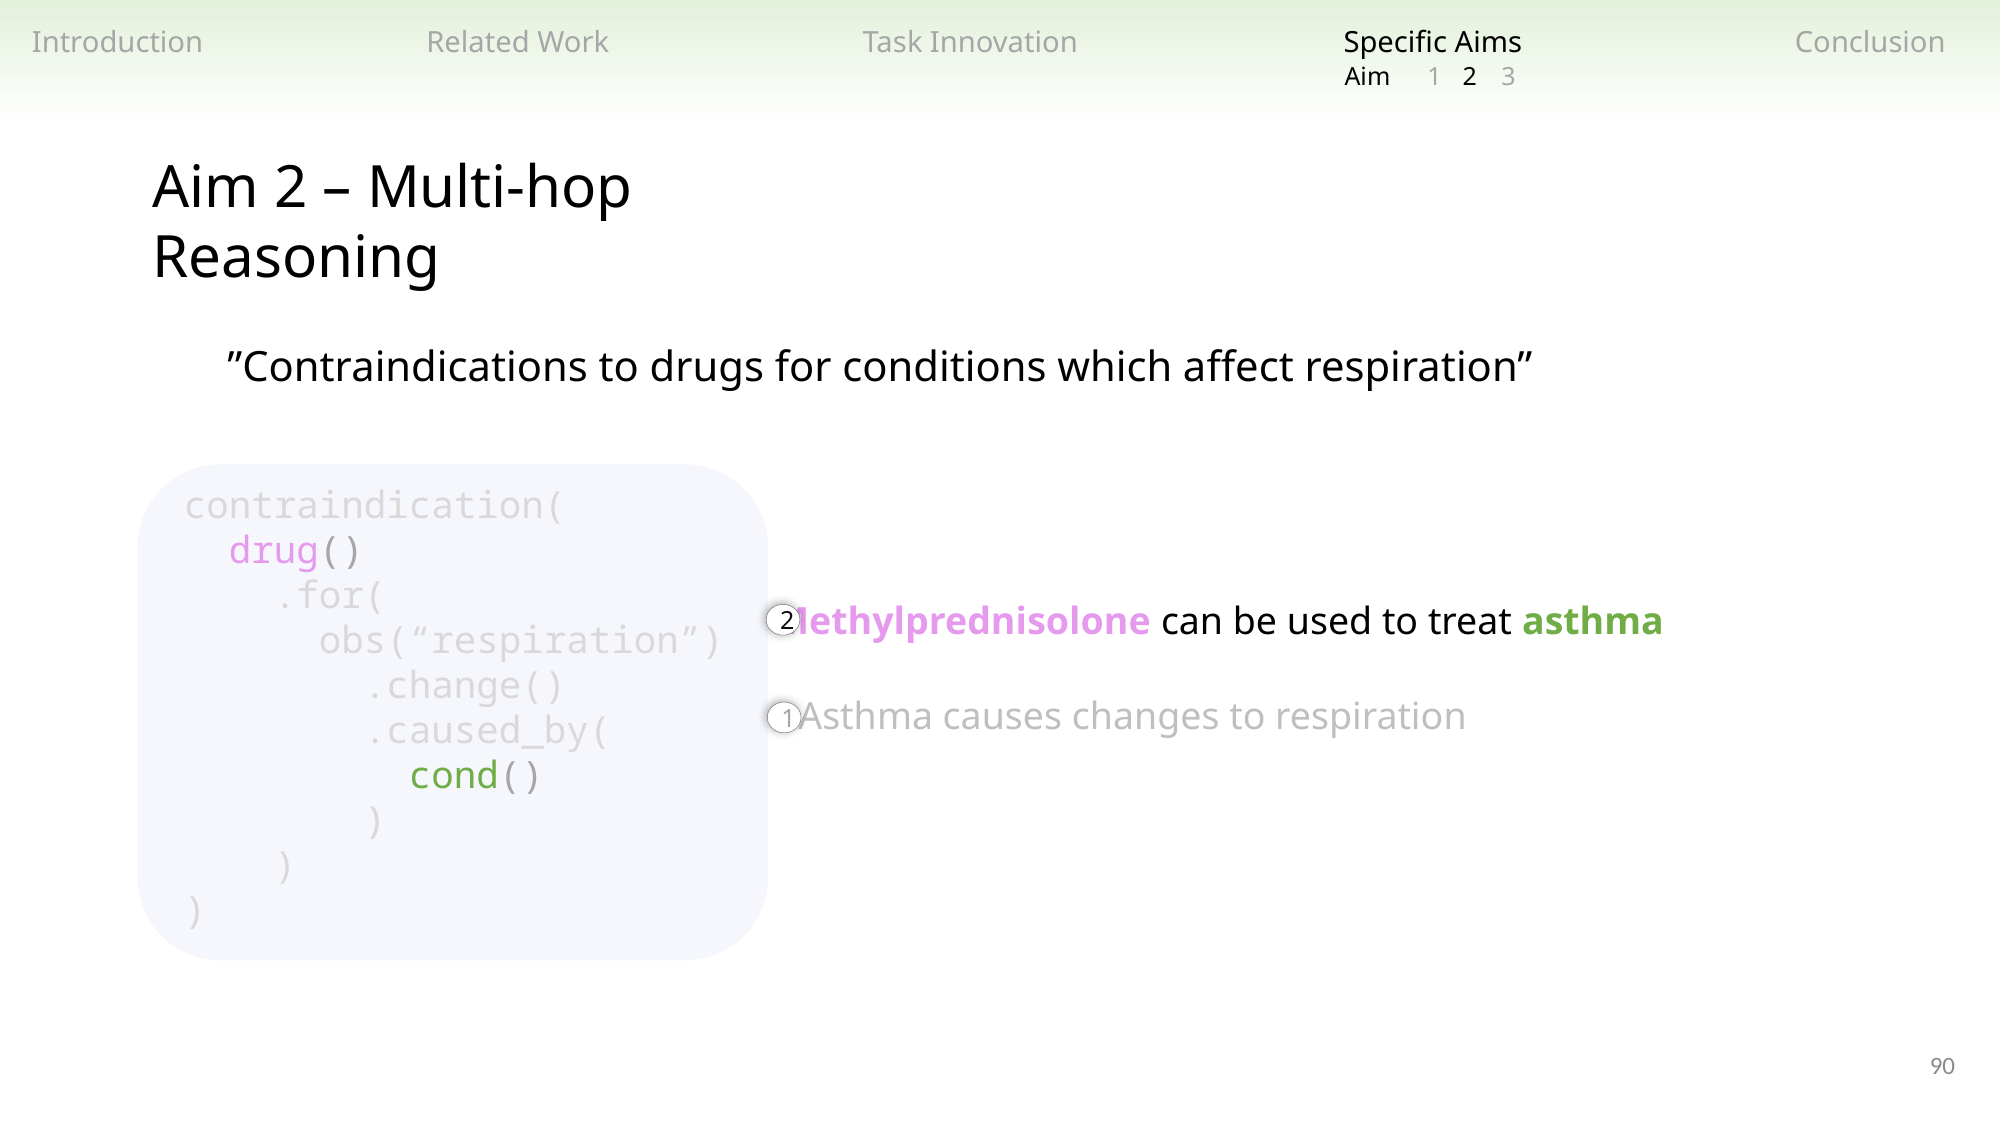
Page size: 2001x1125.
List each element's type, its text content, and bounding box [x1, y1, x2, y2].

text_box Asthma causes changes to respiration [834, 684, 1482, 745]
text_box Methylprednisolone can be used to treat asthma [834, 589, 1679, 650]
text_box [24, 15, 1958, 99]
text_box Aim 2 – Multi-hop Reasoning [137, 141, 944, 297]
slide_number 90 [1520, 1035, 1971, 1096]
text_box ”Contraindications to drugs for conditions which affect respiration” [137, 332, 1750, 398]
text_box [137, 464, 834, 961]
